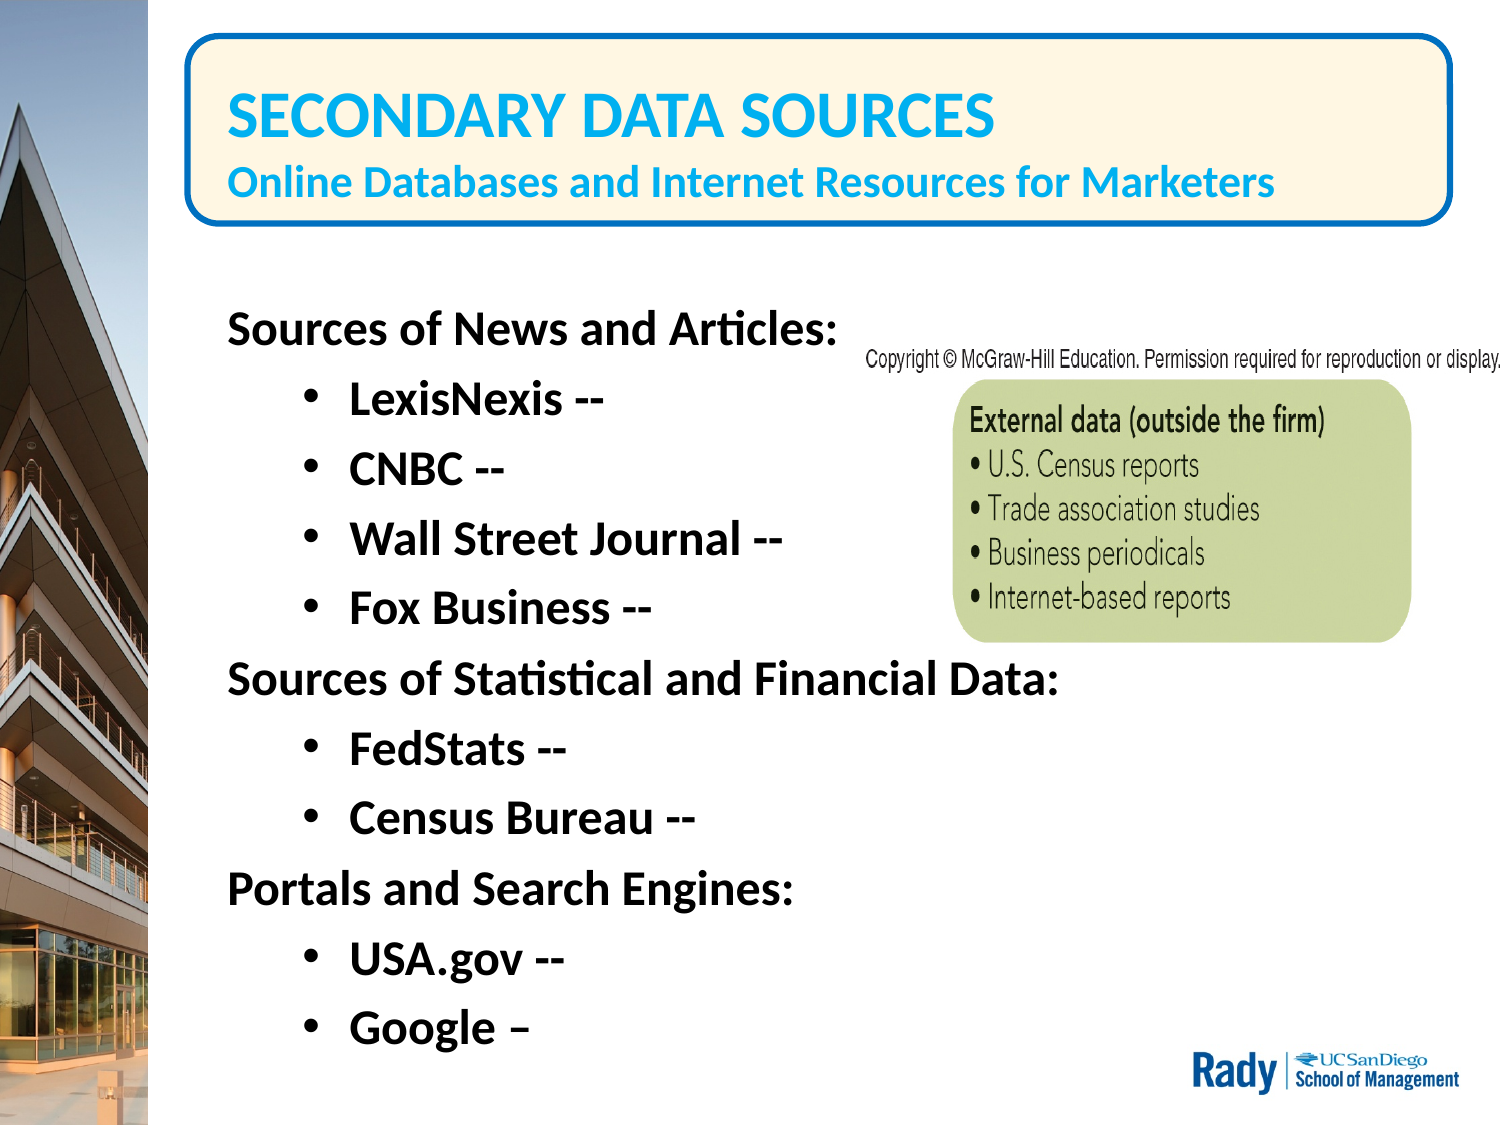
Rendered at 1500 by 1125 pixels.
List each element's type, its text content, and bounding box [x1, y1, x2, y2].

title SECONDARY DATA SOURCES Online Databases and Internet Resources for Marketers [212, 44, 1426, 233]
picture [1187, 1044, 1463, 1101]
picture [0, 0, 148, 1125]
picture [866, 349, 1500, 647]
list Sources of News and Articles: LexisNexis -- CNBC -- Wall Street Journal -- Fox Business -- Sources of Statistical and Financial Data: FedStats -- Census Bureau -- Portals and Search Engines: USA.gov -- Google – [212, 287, 1426, 915]
text_box [187, 36, 1450, 223]
